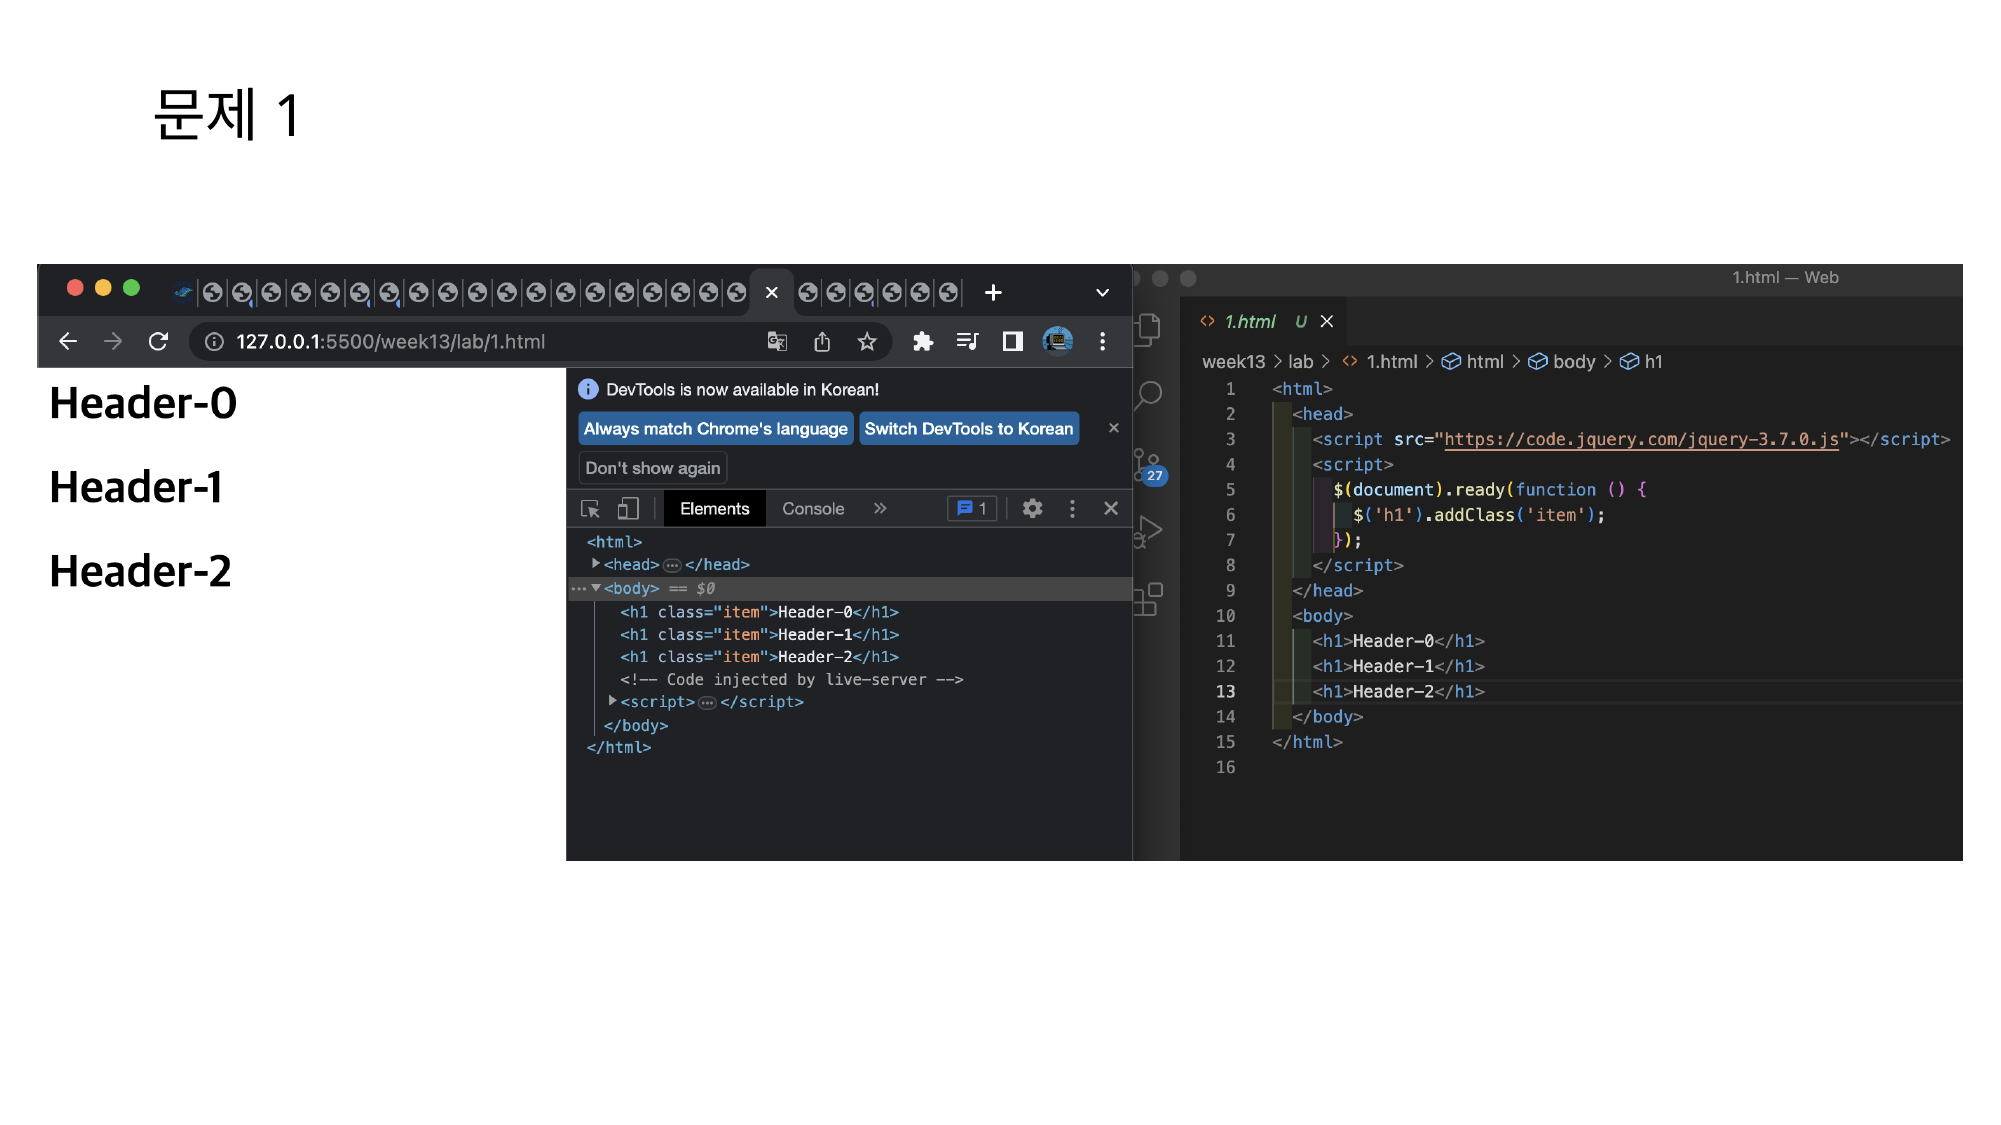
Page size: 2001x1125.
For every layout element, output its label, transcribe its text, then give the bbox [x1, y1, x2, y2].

picture [37, 264, 1963, 861]
title 문제1 [137, 59, 1345, 176]
